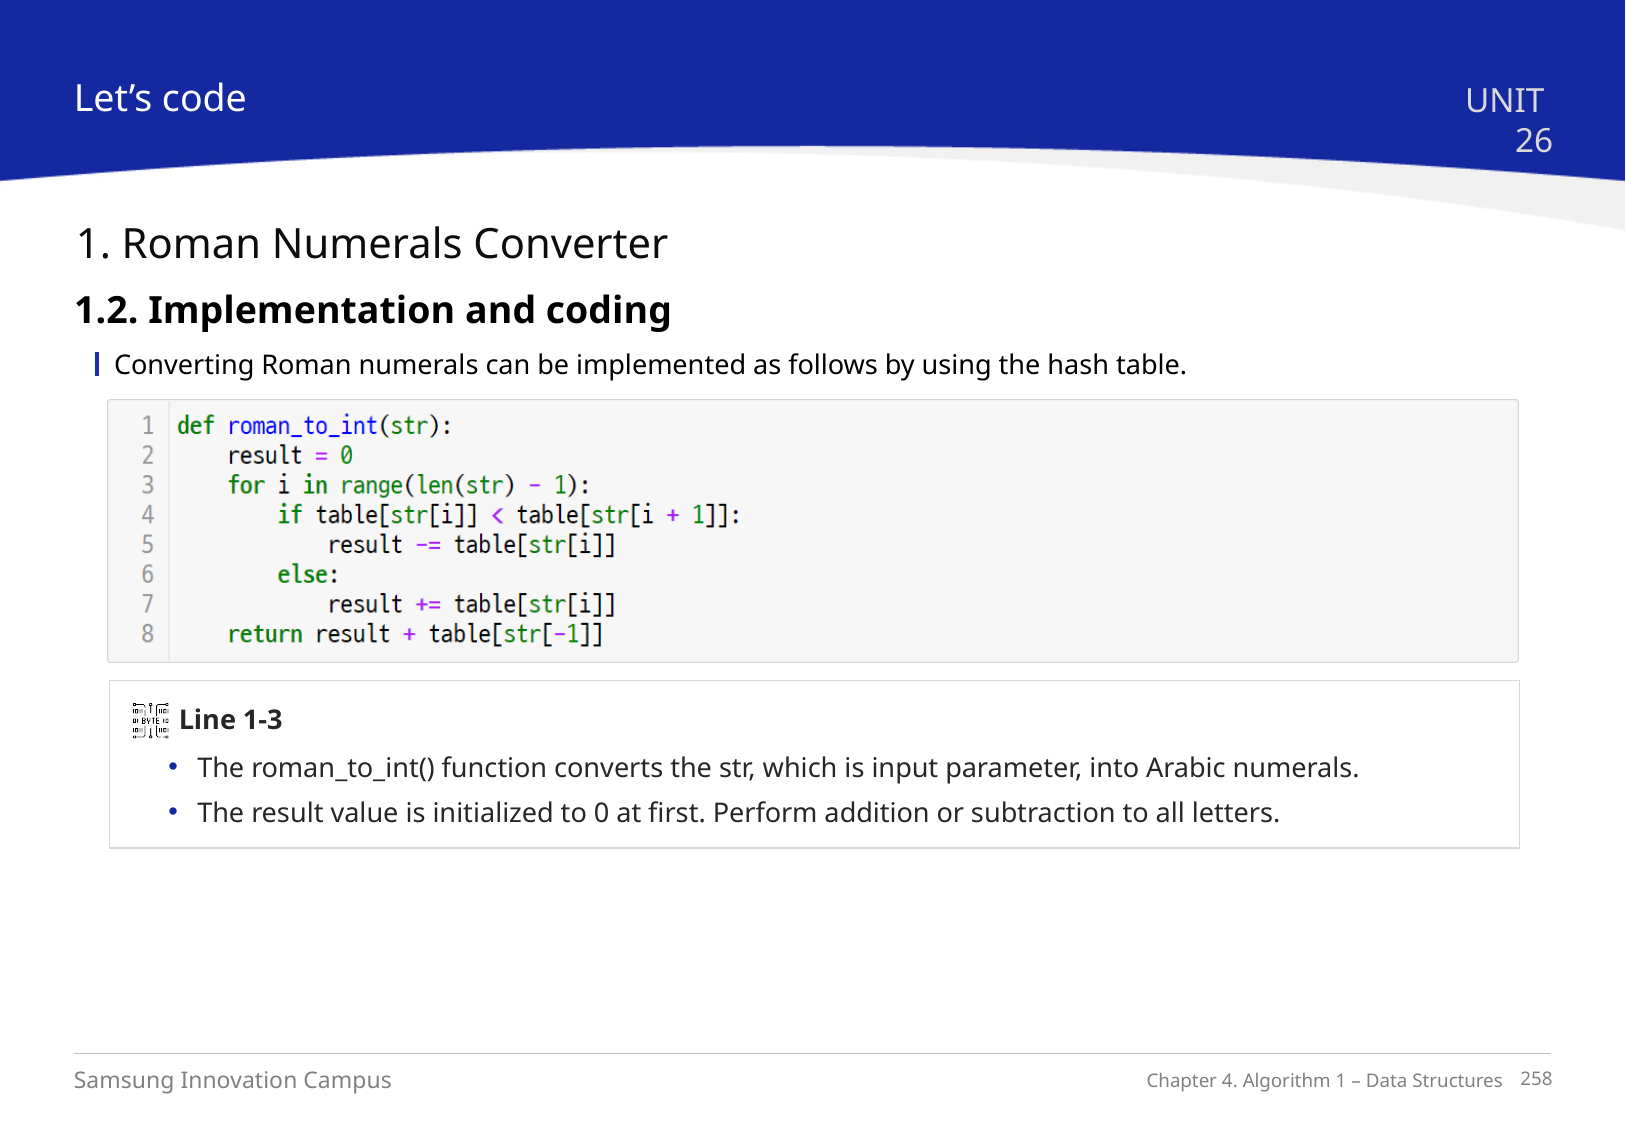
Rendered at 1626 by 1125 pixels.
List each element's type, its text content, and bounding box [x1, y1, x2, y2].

picture [0, 0, 1625, 1125]
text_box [109, 680, 1520, 849]
text_box Converting Roman numerals can be implemented as follows by using the hash table. [94, 346, 1554, 381]
text_box Let’s code [73, 73, 981, 120]
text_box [59, 216, 1554, 339]
text_box UNIT 26 [1422, 78, 1554, 159]
